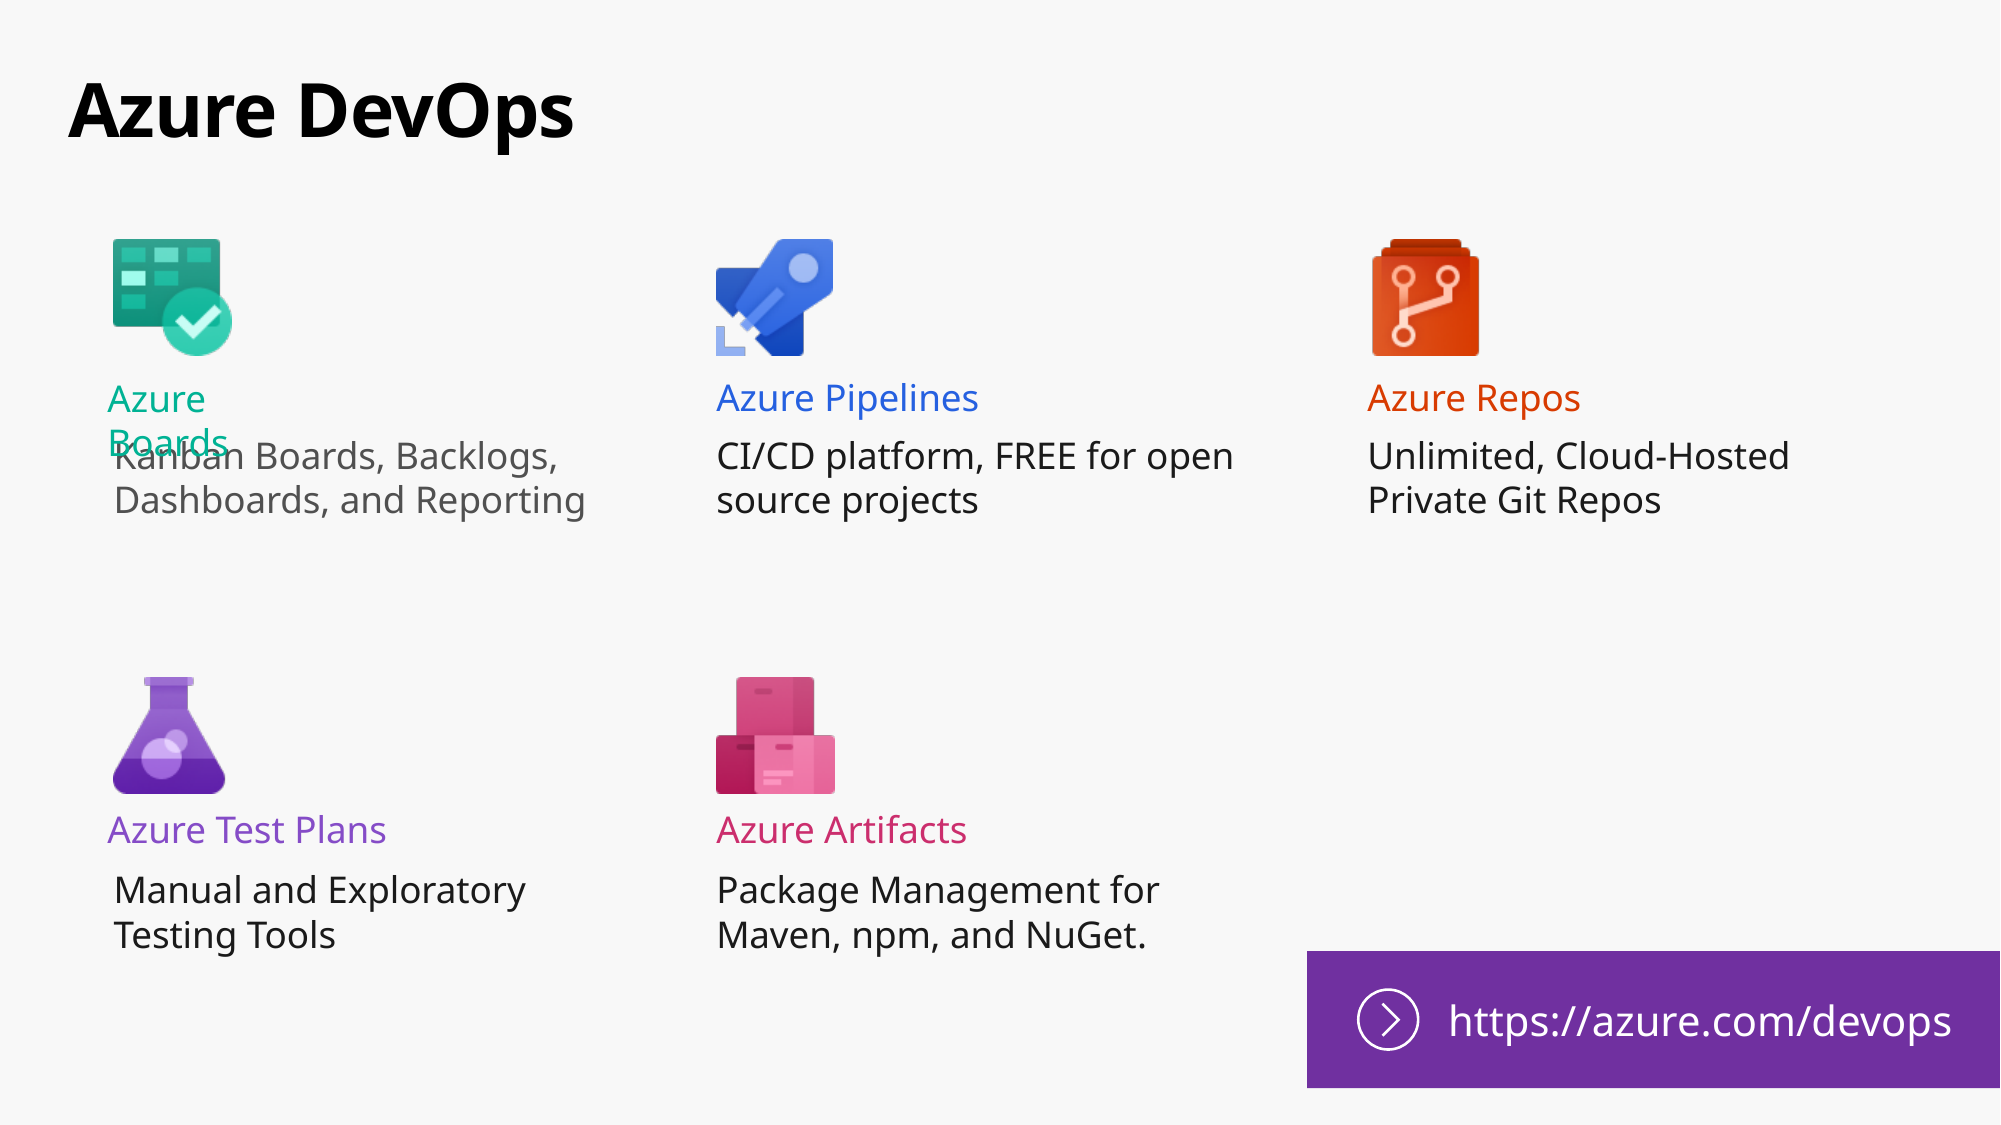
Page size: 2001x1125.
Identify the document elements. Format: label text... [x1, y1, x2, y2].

text_box Manual and Exploratory Testing Tools [113, 867, 595, 956]
text_box Package Management for Maven, npm, and NuGet. [716, 867, 1255, 957]
picture [716, 239, 833, 356]
text_box Azure Test Plans [107, 784, 404, 874]
picture [716, 677, 835, 794]
title Azure DevOps [44, 47, 1957, 196]
text_box Kanban Boards, Backlogs, Dashboards, and Reporting [113, 432, 611, 522]
picture [1367, 239, 1485, 356]
picture [113, 239, 233, 356]
text_box CI/CD platform, FREE for open source projects [716, 432, 1275, 522]
text_box Azure Boards [107, 352, 329, 488]
text_box Unlimited, Cloud-Hosted Private Git Repos [1367, 432, 1887, 522]
text_box [1306, 950, 2000, 1089]
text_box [1357, 989, 1948, 1050]
picture [113, 677, 229, 794]
text_box Azure Repos [1367, 352, 1638, 441]
text_box Azure Pipelines [716, 352, 1030, 441]
text_box Azure Artifacts [716, 784, 1047, 874]
